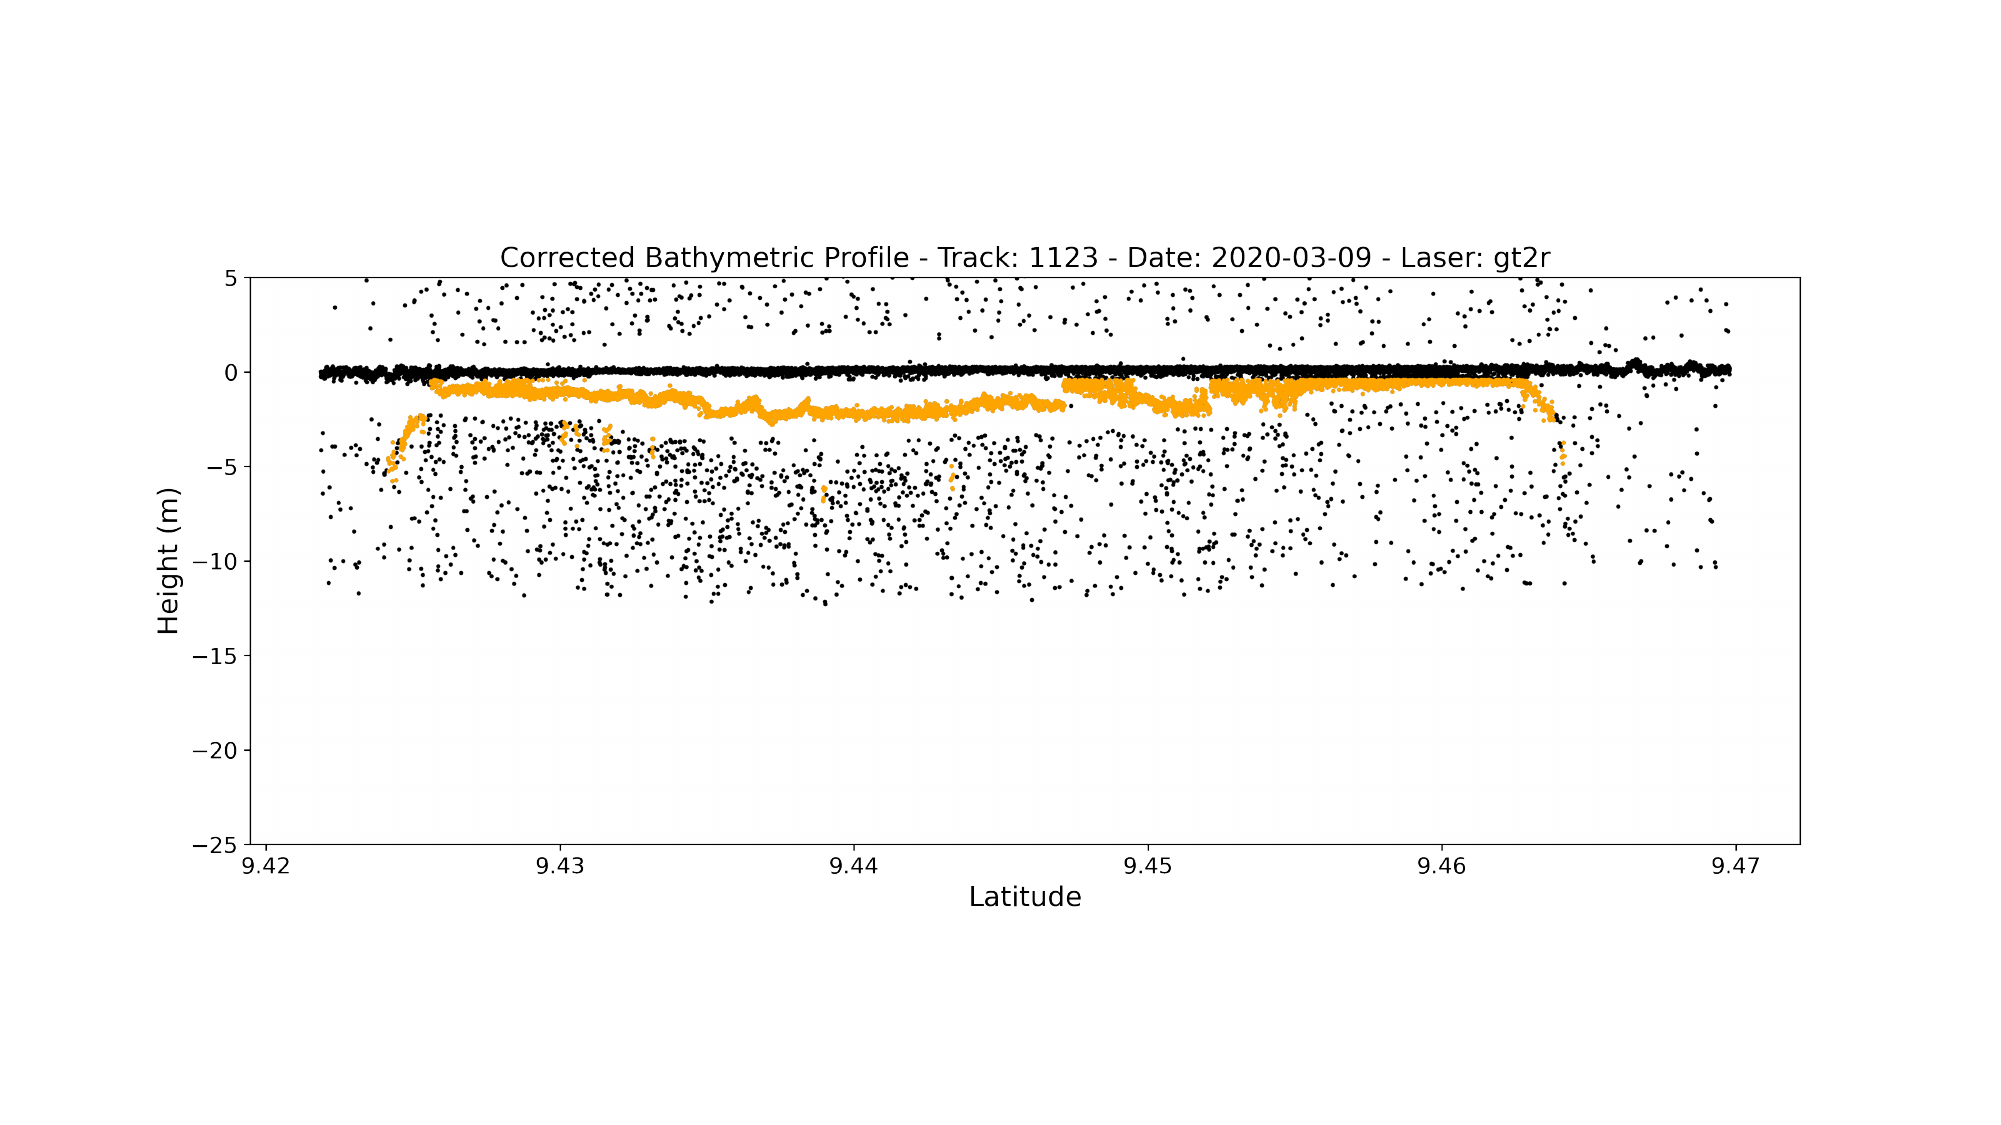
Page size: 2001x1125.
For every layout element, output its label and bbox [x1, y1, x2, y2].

picture [0, 187, 2000, 938]
